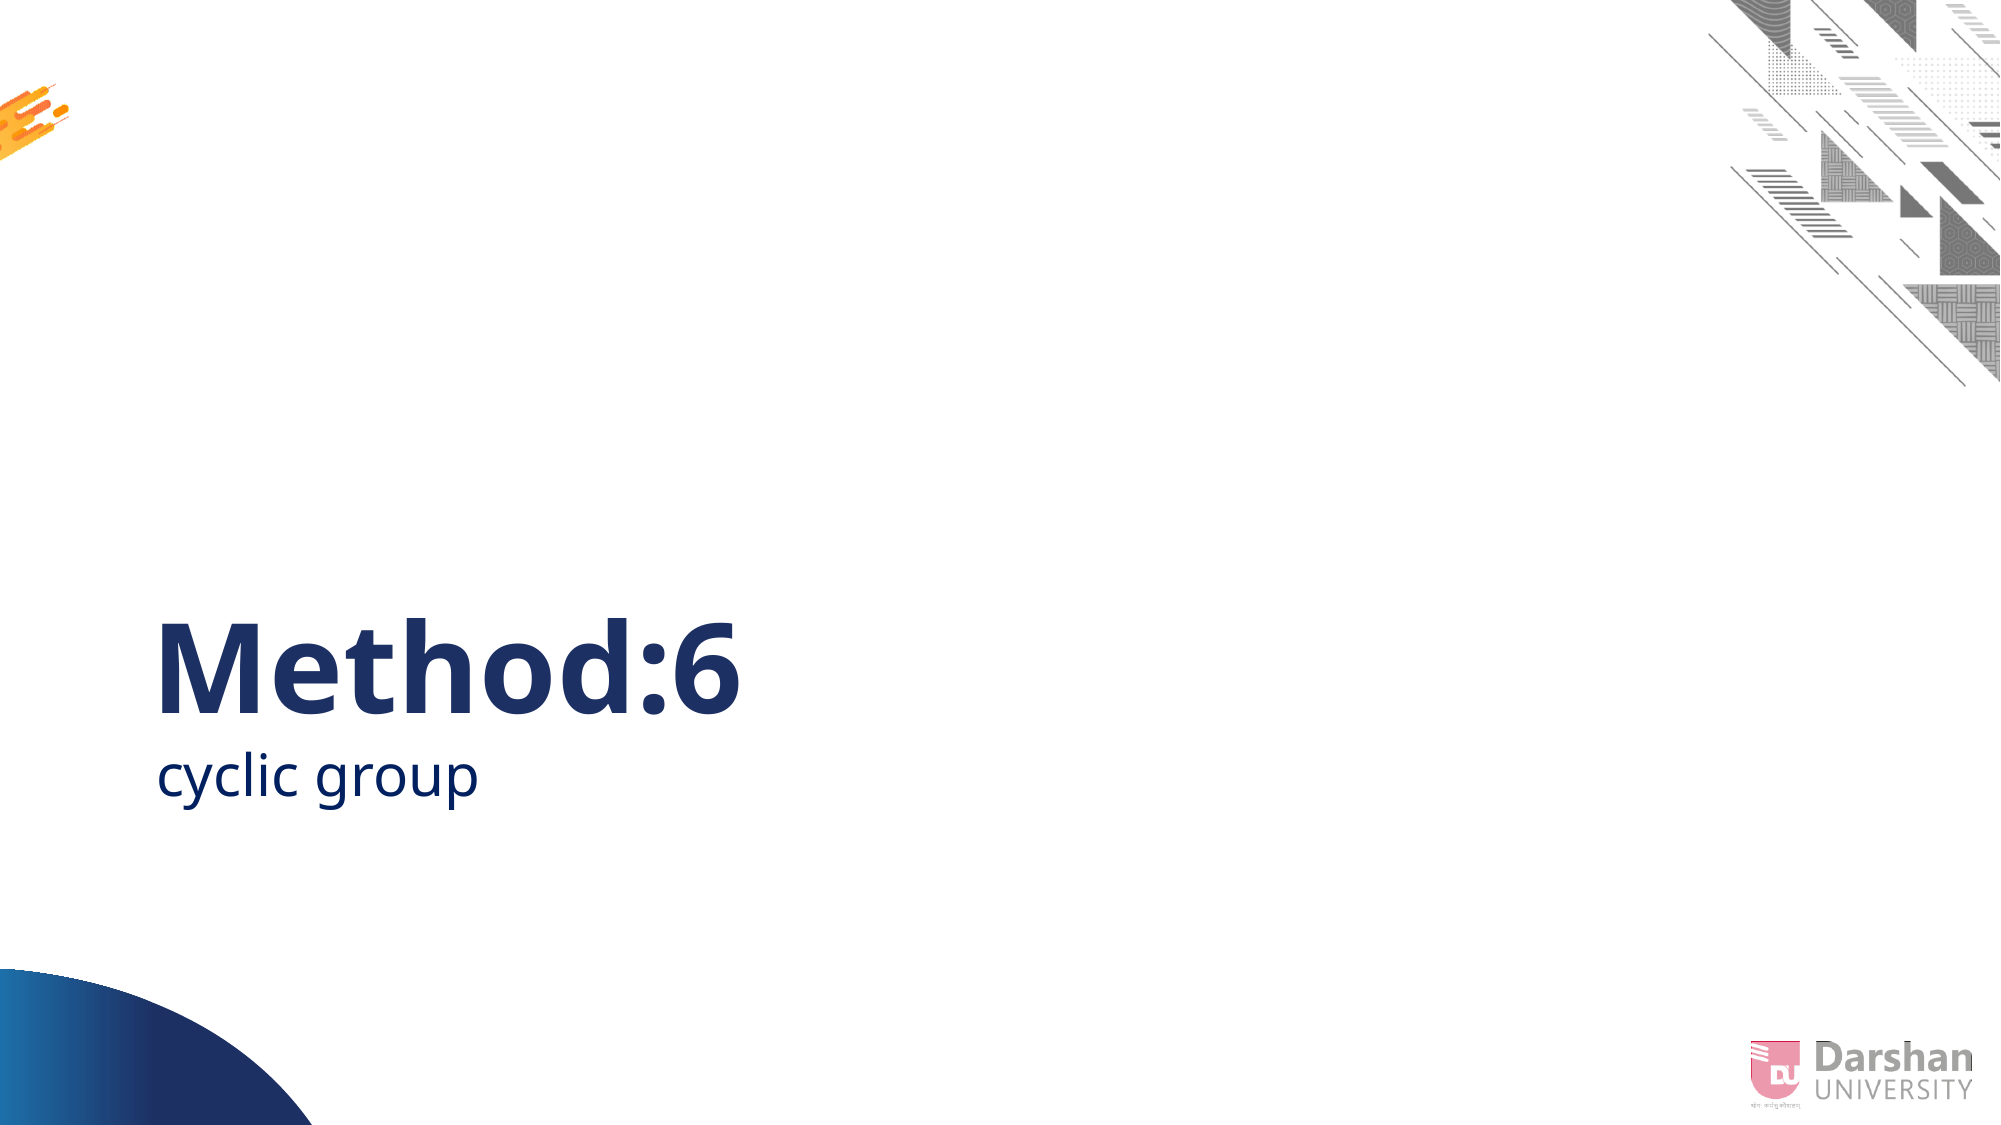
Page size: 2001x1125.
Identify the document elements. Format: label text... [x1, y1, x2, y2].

picture [0, 65, 90, 193]
list cyclic group [66, 712, 1679, 959]
title Method:6 [136, 588, 1862, 749]
text_box solution [1751, 1041, 1972, 1109]
